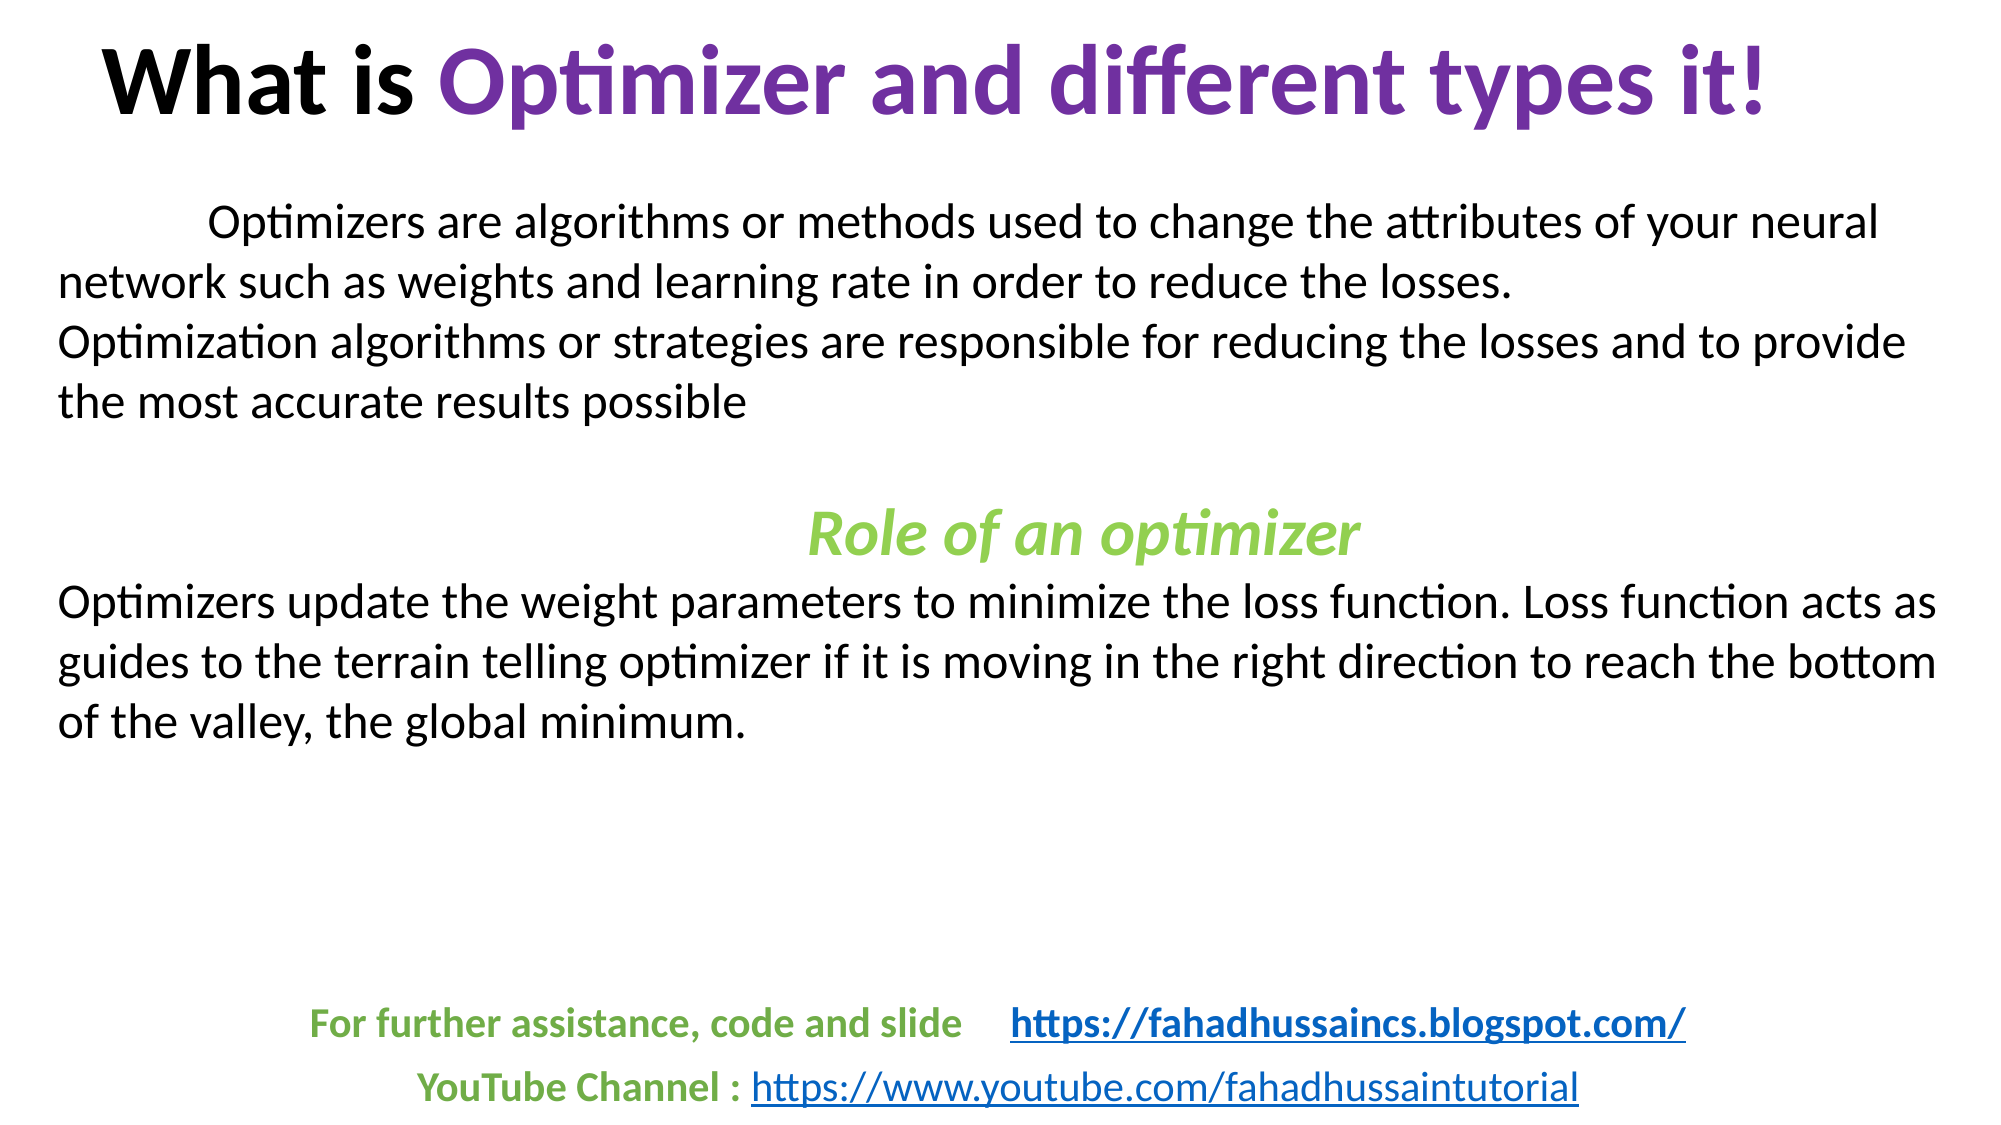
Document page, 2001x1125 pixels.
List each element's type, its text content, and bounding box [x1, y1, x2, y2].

text_box Optimizers are algorithms or methods used to change the attributes of your neural network such as weights and learning rate in order to reduce the losses. Optimization algorithms or strategies are responsible for reducing the losses and to provide the most accurate results possible Role of an optimizer Optimizers update the weight parameters to minimize the loss function. Loss function acts as guides to the terrain telling optimizer if it is moving in the right direction to reach the bottom of the valley, the global minimum. [42, 181, 1957, 877]
text_box What is Optimizer and different types it! [86, 7, 1786, 142]
subtitle For further assistance, code and slide https://fahadhussaincs.blogspot.com/ YouTube Channel : https://www.youtube.com/fahadhussaintutorial [18, 993, 1978, 1118]
